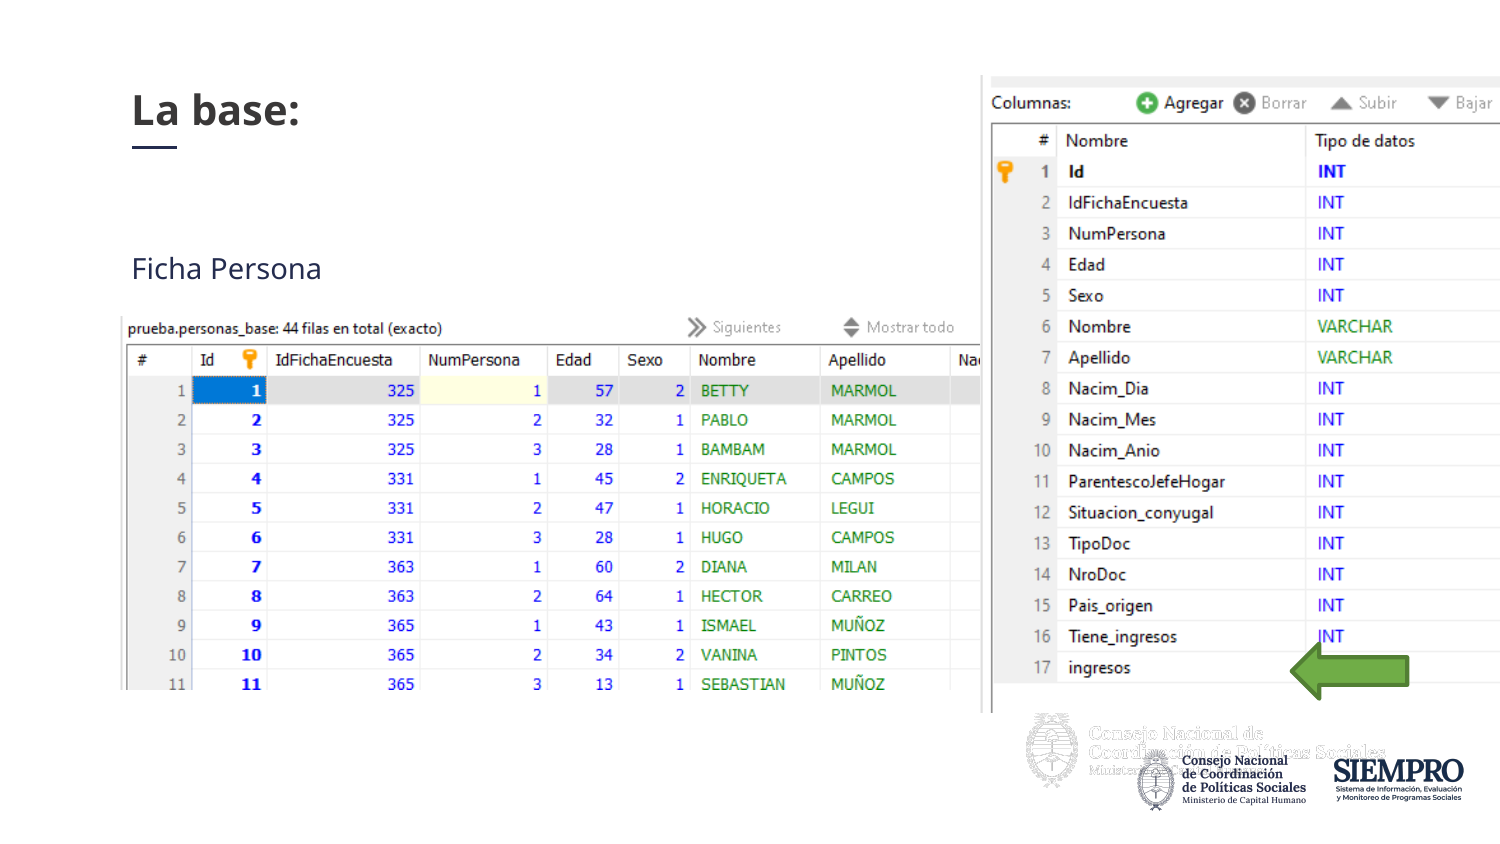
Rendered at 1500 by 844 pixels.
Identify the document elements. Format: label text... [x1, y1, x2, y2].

text_box Ficha Persona [120, 244, 974, 294]
picture [120, 74, 1500, 844]
text_box La base: [120, 64, 1106, 129]
